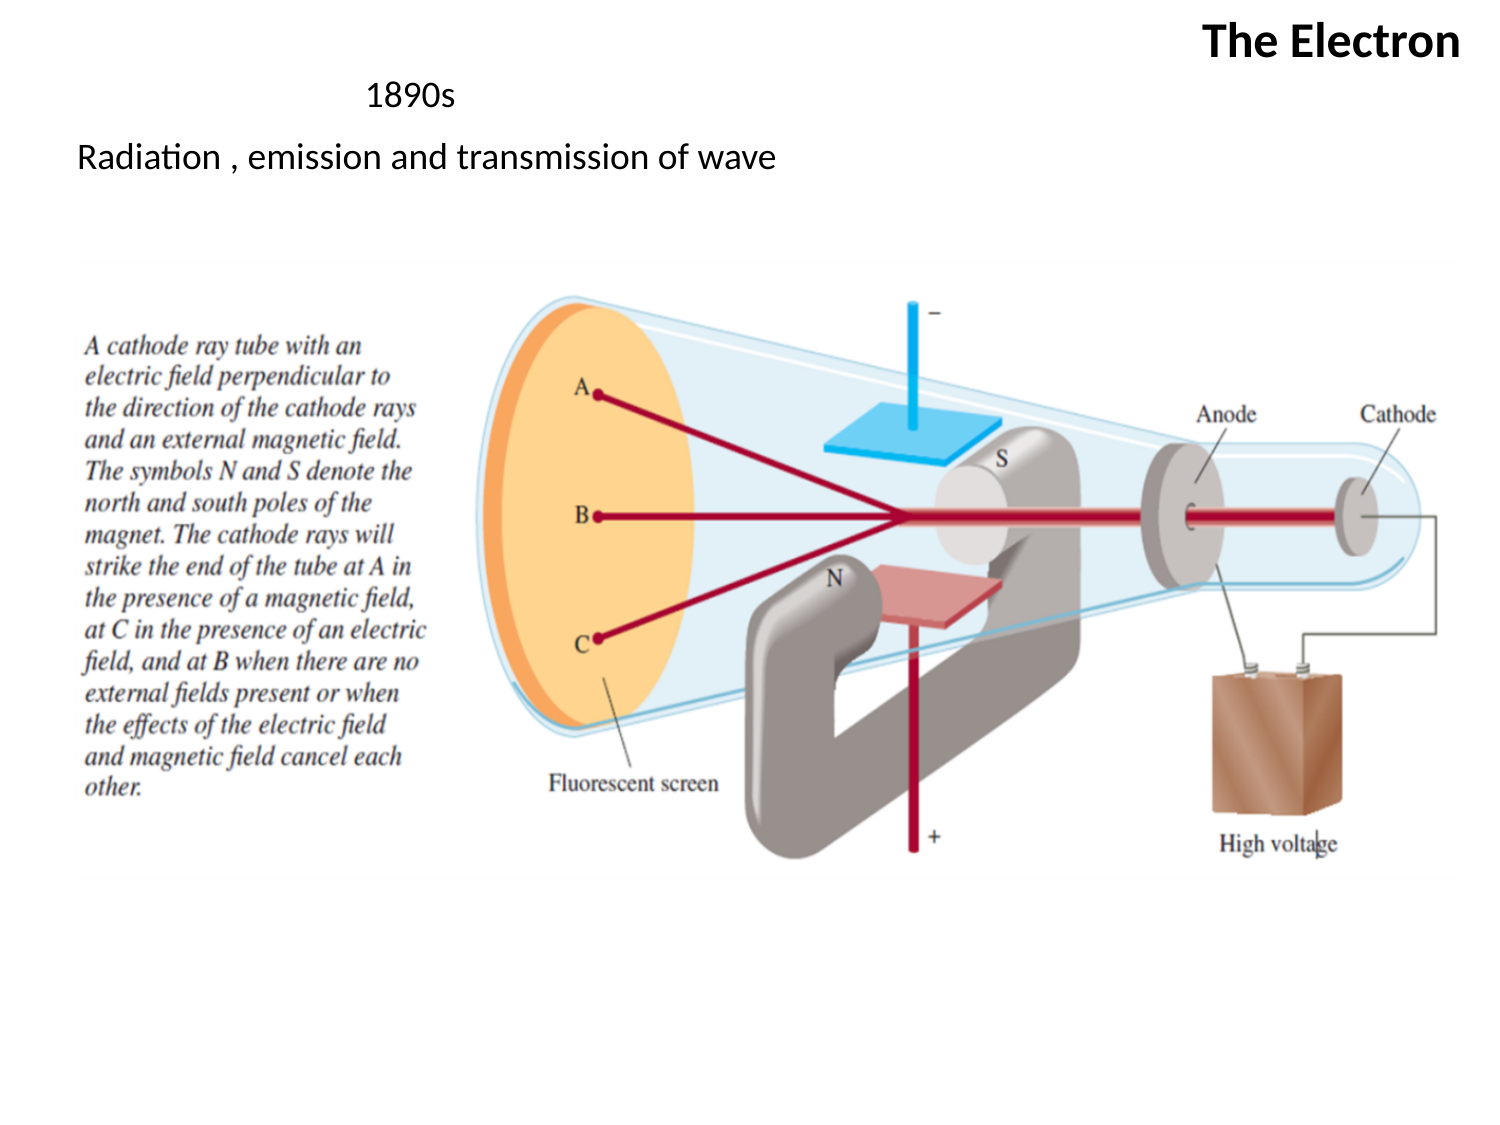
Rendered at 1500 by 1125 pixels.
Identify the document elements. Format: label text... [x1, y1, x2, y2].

text_box The Electron [1187, 0, 1500, 75]
text_box Radiation , emission and transmission of wave [62, 124, 825, 185]
text_box 1890s [350, 62, 675, 123]
picture [74, 262, 1460, 881]
